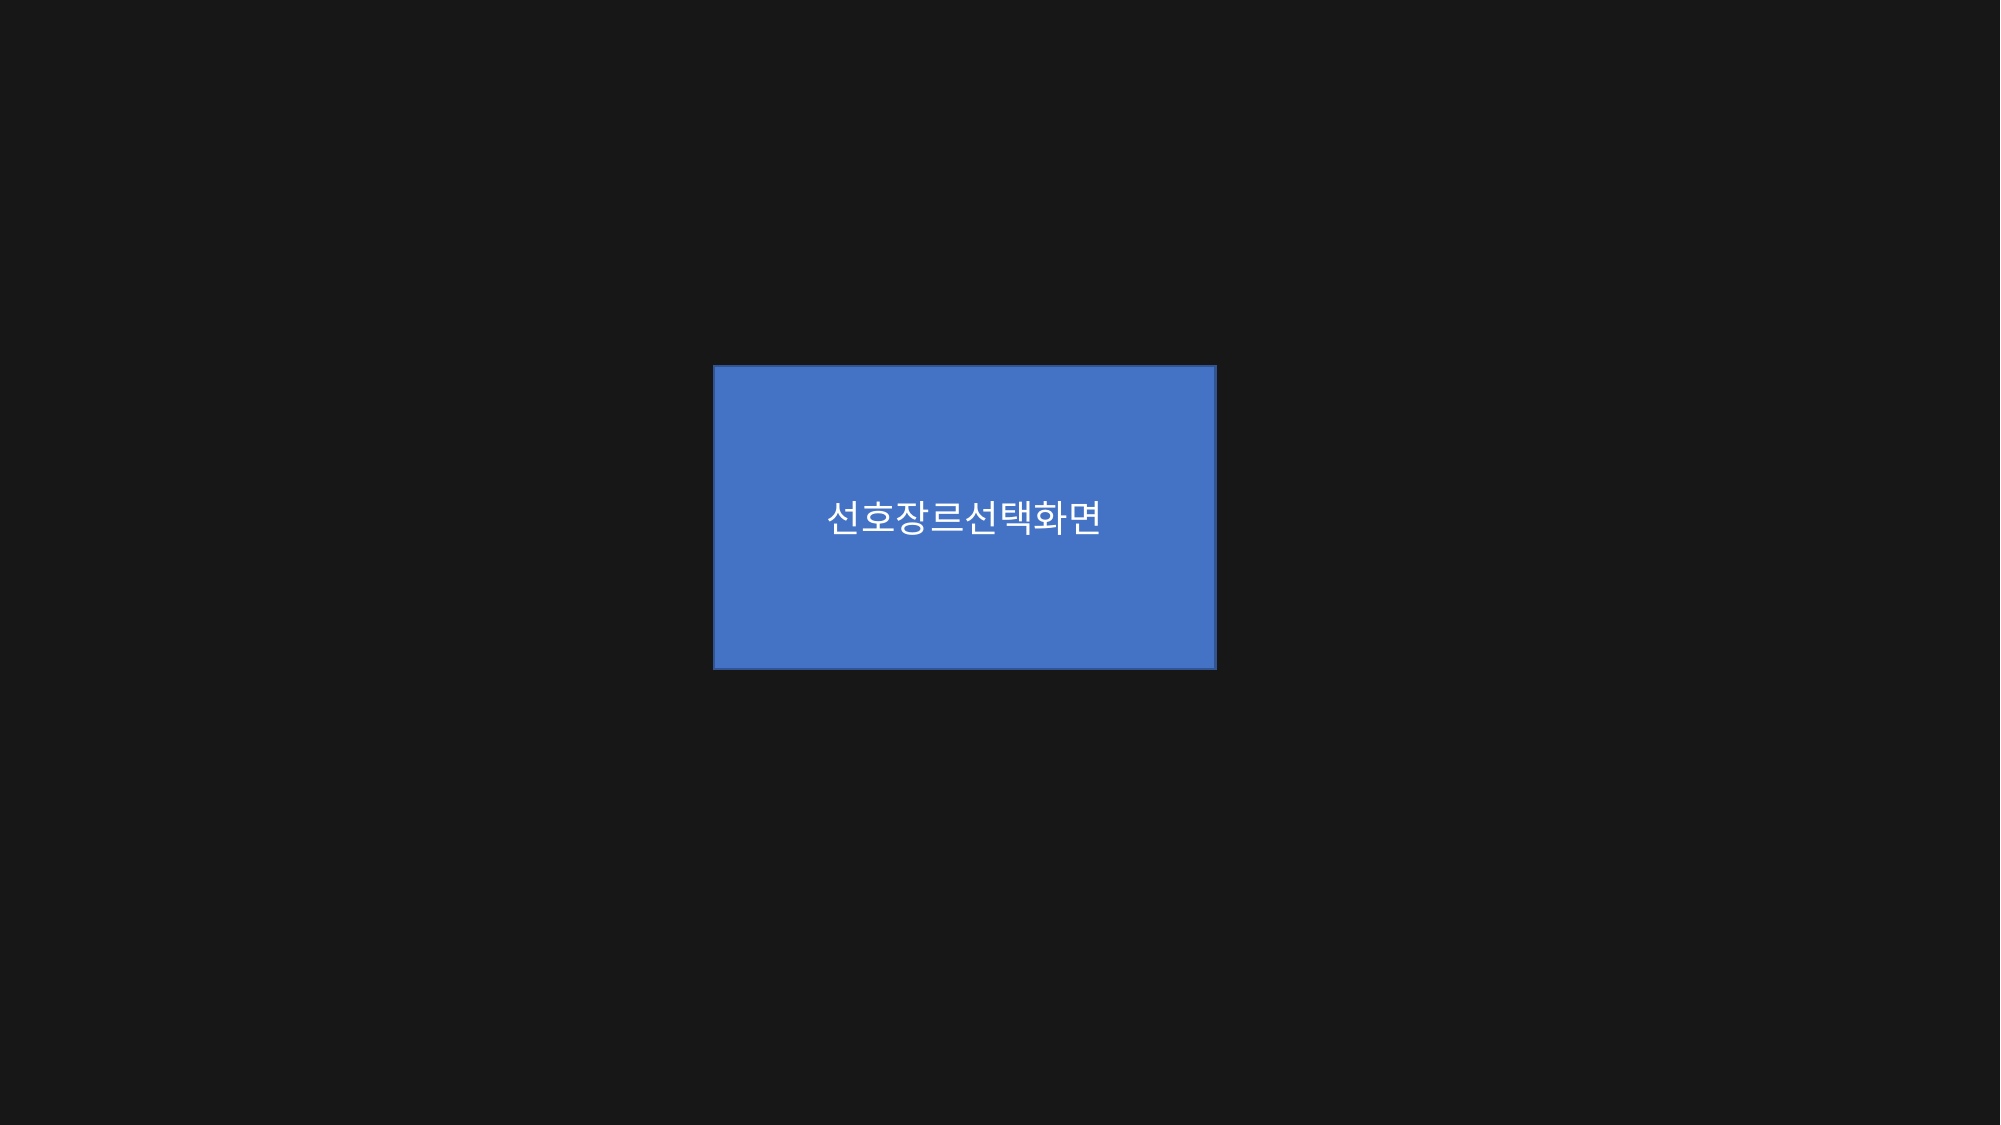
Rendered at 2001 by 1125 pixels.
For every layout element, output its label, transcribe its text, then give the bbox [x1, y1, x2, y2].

text_box 선호장르선택화면 [713, 365, 1217, 670]
